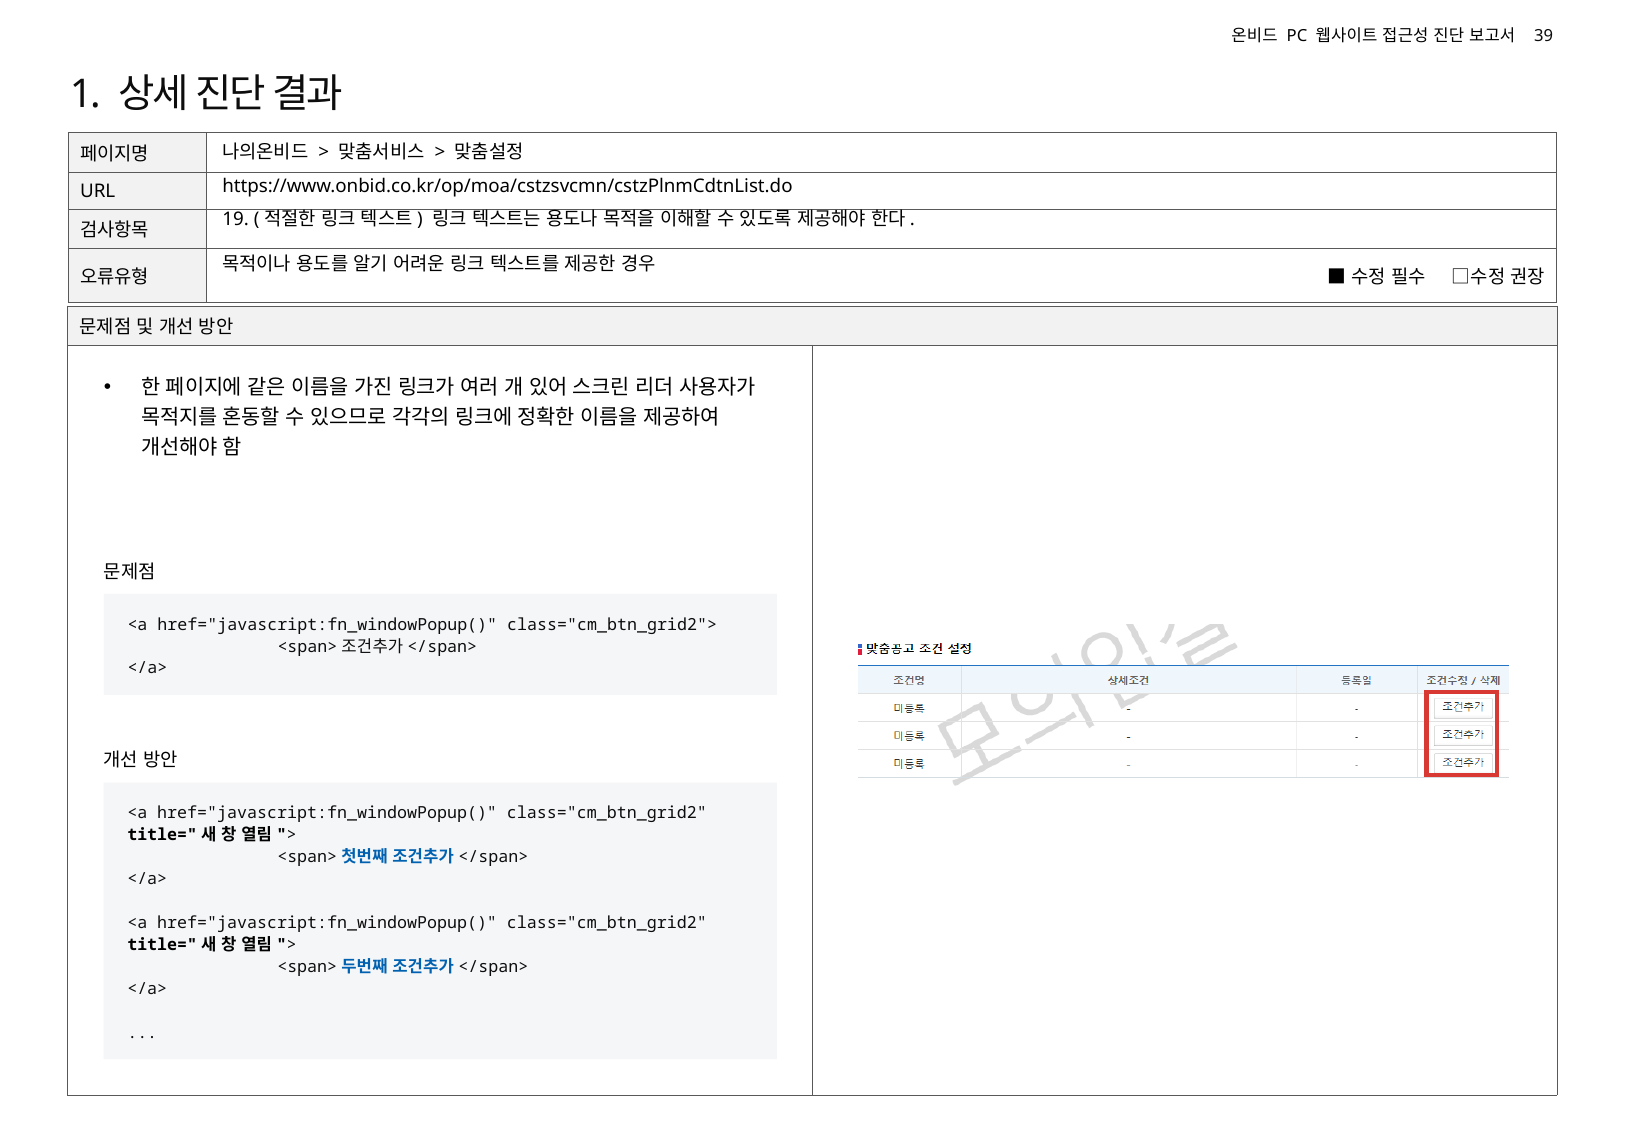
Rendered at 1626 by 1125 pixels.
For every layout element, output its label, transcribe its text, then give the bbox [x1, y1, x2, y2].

list 19. (적절한 링크 텍스트) 링크 텍스트는 용도나 목적을 이해할 수 있도록 제공해야 한다. [207, 201, 1557, 236]
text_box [103, 747, 777, 1062]
list https://www.onbid.co.kr/op/moa/cstzsvcmn/cstzPlnmCdtnList.do [207, 167, 1557, 201]
list 한 페이지에 같은 이름을 가진 링크가 여러 개 있어 스크린 리더 사용자가 목적지를 혼동할 수 있으므로 각각의 링크에 정확한 이름을 제공하여 개선해야 함 [103, 368, 778, 529]
list 나의온비드 > 맞춤서비스 > 맞춤설정 [207, 133, 1557, 167]
list 목적이나 용도를 알기 어려운 링크 텍스트를 제공한 경우 [207, 235, 1293, 291]
picture [847, 624, 1522, 806]
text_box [103, 559, 778, 695]
title 1. 상세 진단 결과 [69, 72, 1126, 117]
